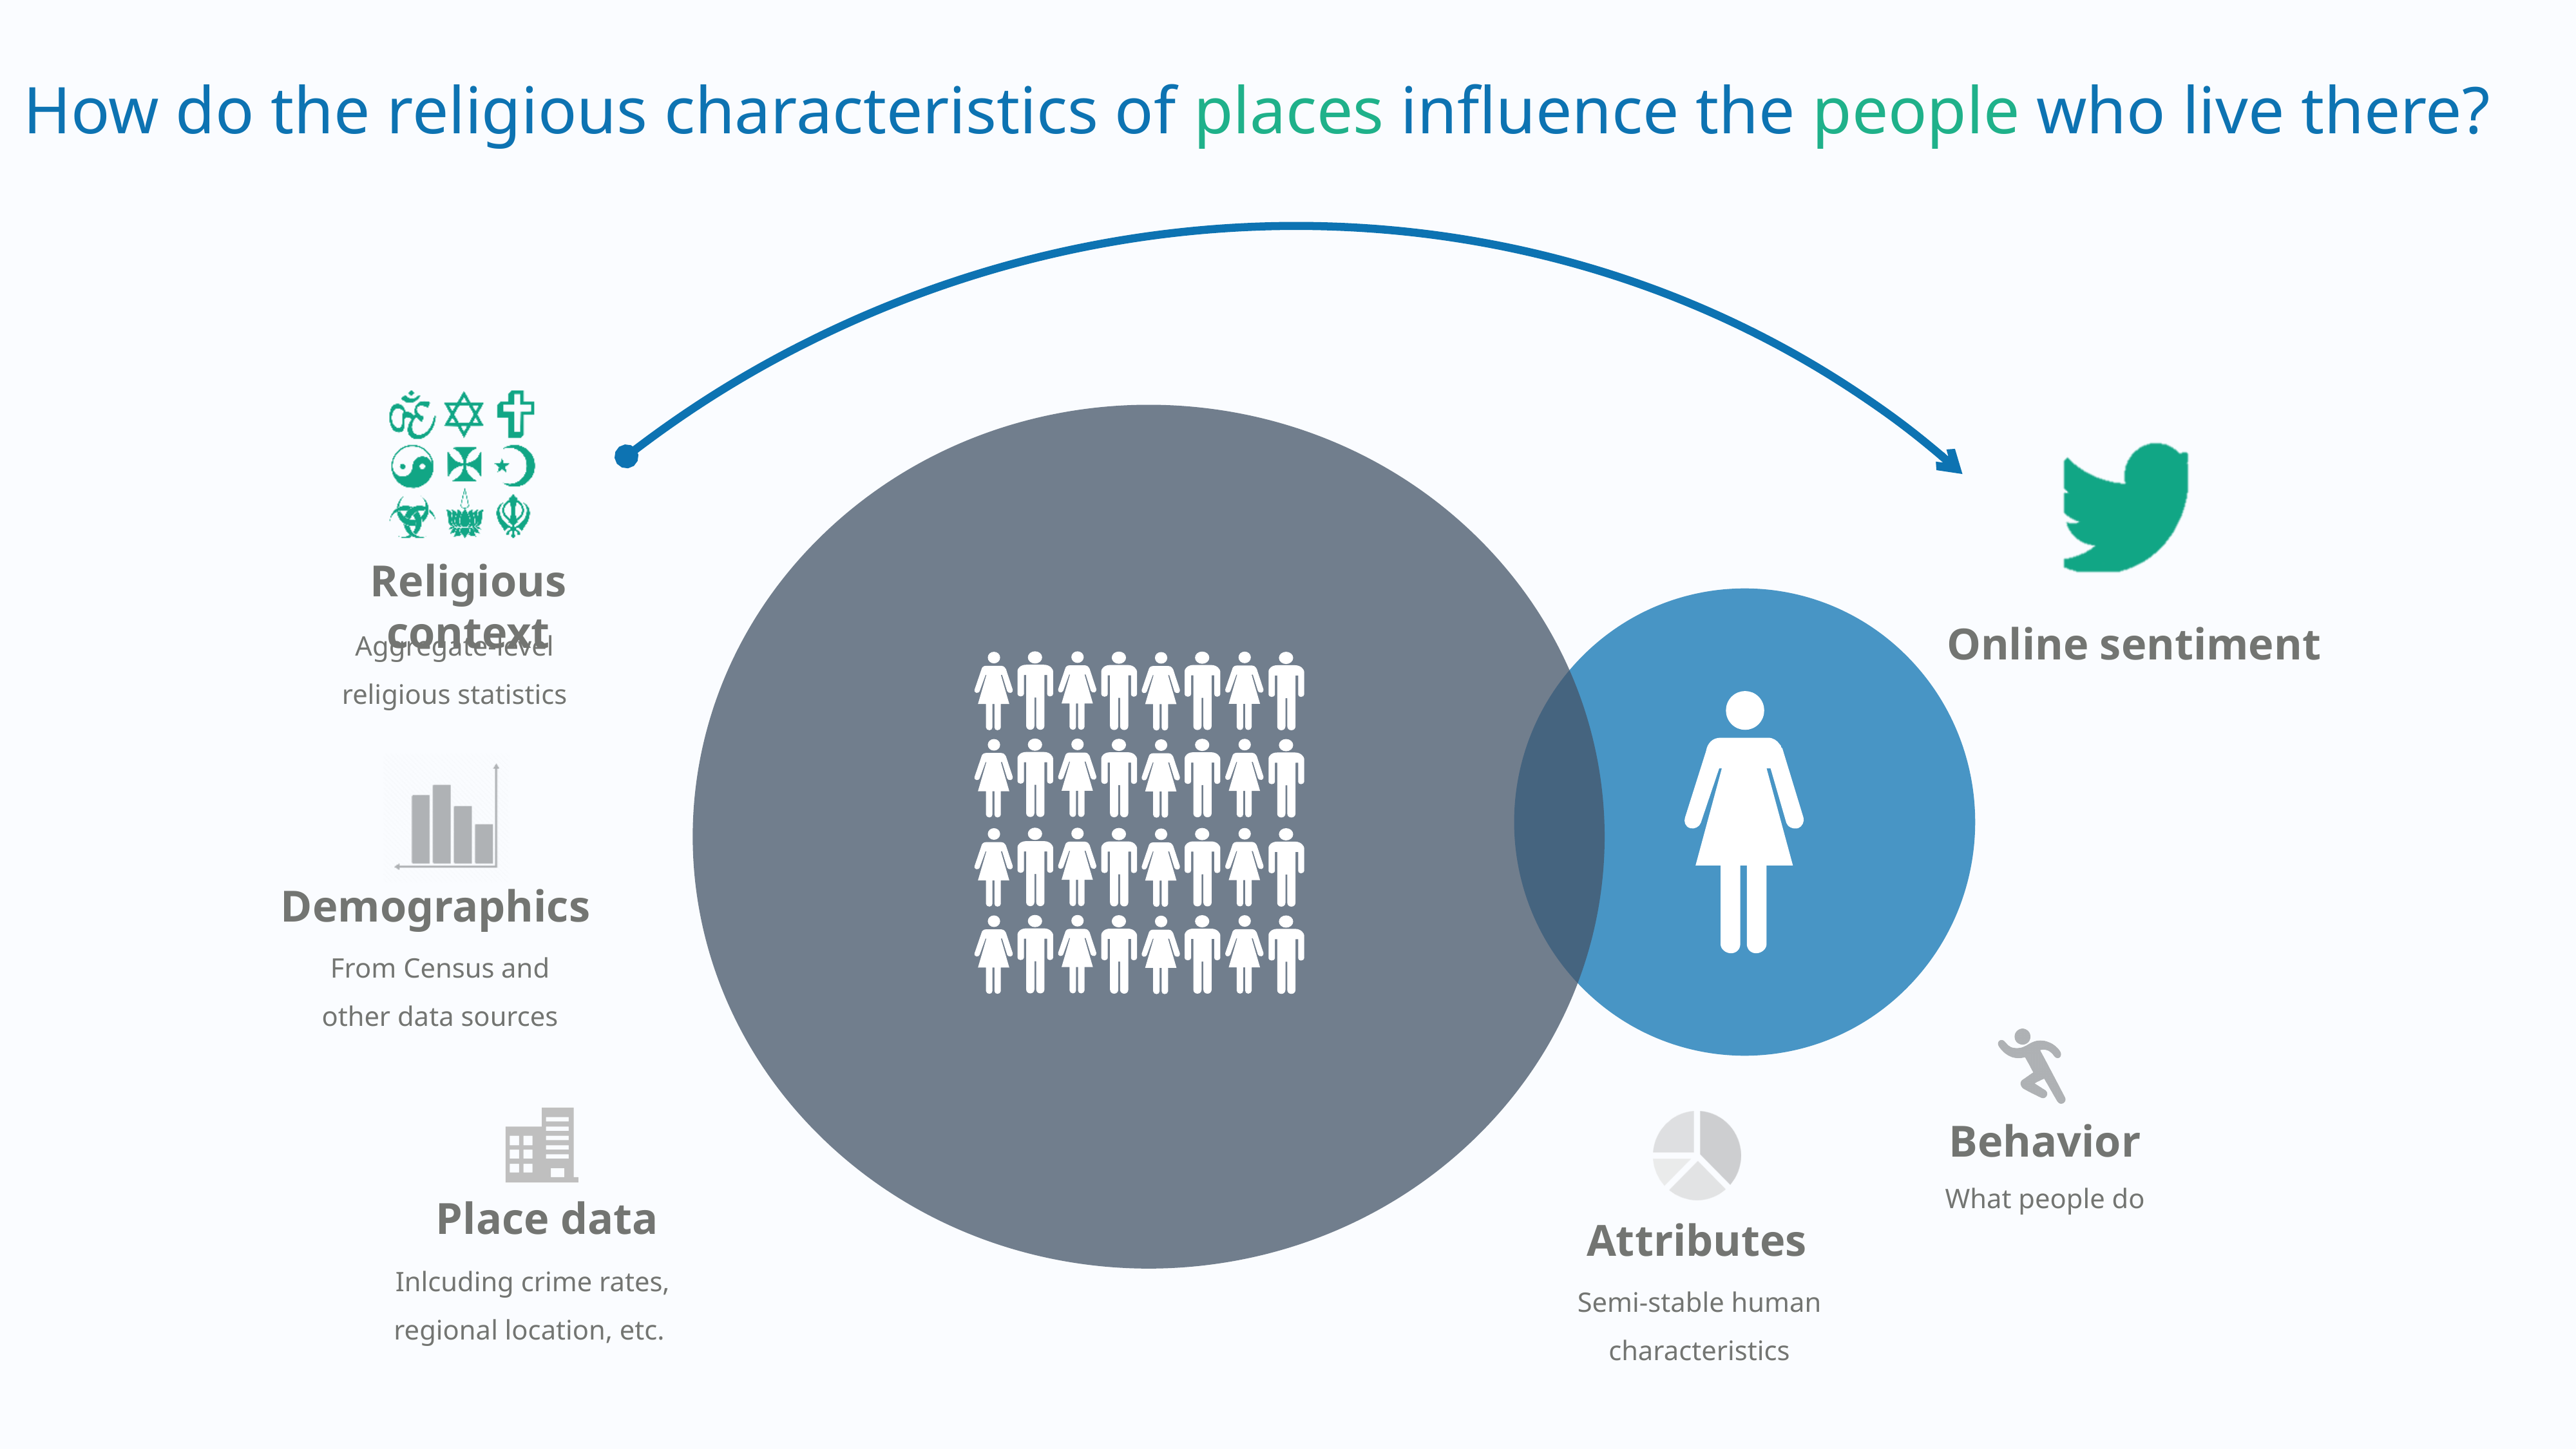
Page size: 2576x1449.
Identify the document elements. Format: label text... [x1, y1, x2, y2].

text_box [1141, 652, 1180, 731]
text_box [1268, 739, 1304, 818]
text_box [1101, 828, 1138, 907]
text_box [1101, 915, 1138, 994]
picture [383, 753, 510, 883]
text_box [1058, 651, 1097, 730]
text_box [1225, 828, 1264, 907]
text_box How do the religious characteristics of places influence the people who live there? [14, 64, 2501, 152]
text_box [1225, 915, 1264, 994]
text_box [974, 739, 1013, 818]
text_box From Census and other data sources [280, 940, 600, 1042]
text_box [1225, 739, 1264, 817]
text_box [505, 1107, 578, 1183]
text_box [1058, 914, 1097, 994]
text_box Attributes [1567, 1204, 1827, 1260]
text_box What people do [1885, 1155, 2204, 1224]
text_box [1058, 738, 1097, 817]
text_box Aggregate-level religious statistics [295, 603, 615, 720]
text_box Demographics [261, 869, 610, 940]
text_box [1185, 739, 1221, 817]
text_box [1141, 828, 1180, 907]
picture [1652, 1111, 1741, 1200]
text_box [1141, 915, 1180, 994]
picture [383, 383, 542, 544]
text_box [1101, 739, 1138, 817]
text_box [1185, 651, 1221, 730]
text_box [1017, 828, 1053, 906]
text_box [1141, 739, 1180, 818]
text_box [1268, 652, 1304, 730]
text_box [1017, 651, 1053, 730]
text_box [974, 651, 1013, 730]
text_box Online sentiment [1927, 607, 2341, 678]
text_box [1017, 738, 1053, 817]
text_box Behavior [1929, 1104, 2161, 1175]
text_box Inlcuding crime rates, regional location, etc. [373, 1239, 692, 1355]
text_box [1268, 915, 1304, 994]
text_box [1684, 690, 1804, 954]
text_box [1185, 828, 1221, 907]
picture [2049, 428, 2204, 589]
text_box [692, 615, 1605, 1269]
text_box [974, 915, 1013, 994]
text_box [1185, 915, 1221, 994]
text_box Religious context [265, 544, 673, 667]
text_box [1225, 651, 1264, 730]
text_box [1058, 828, 1097, 906]
text_box [1578, 606, 1976, 1056]
picture [1994, 1028, 2069, 1104]
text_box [1017, 914, 1053, 994]
text_box Semi-stable human characteristics [1540, 1260, 1859, 1376]
text_box Place data [417, 1181, 678, 1253]
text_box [1101, 651, 1138, 730]
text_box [974, 828, 1013, 907]
text_box [622, 225, 1963, 1206]
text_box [1268, 828, 1304, 907]
